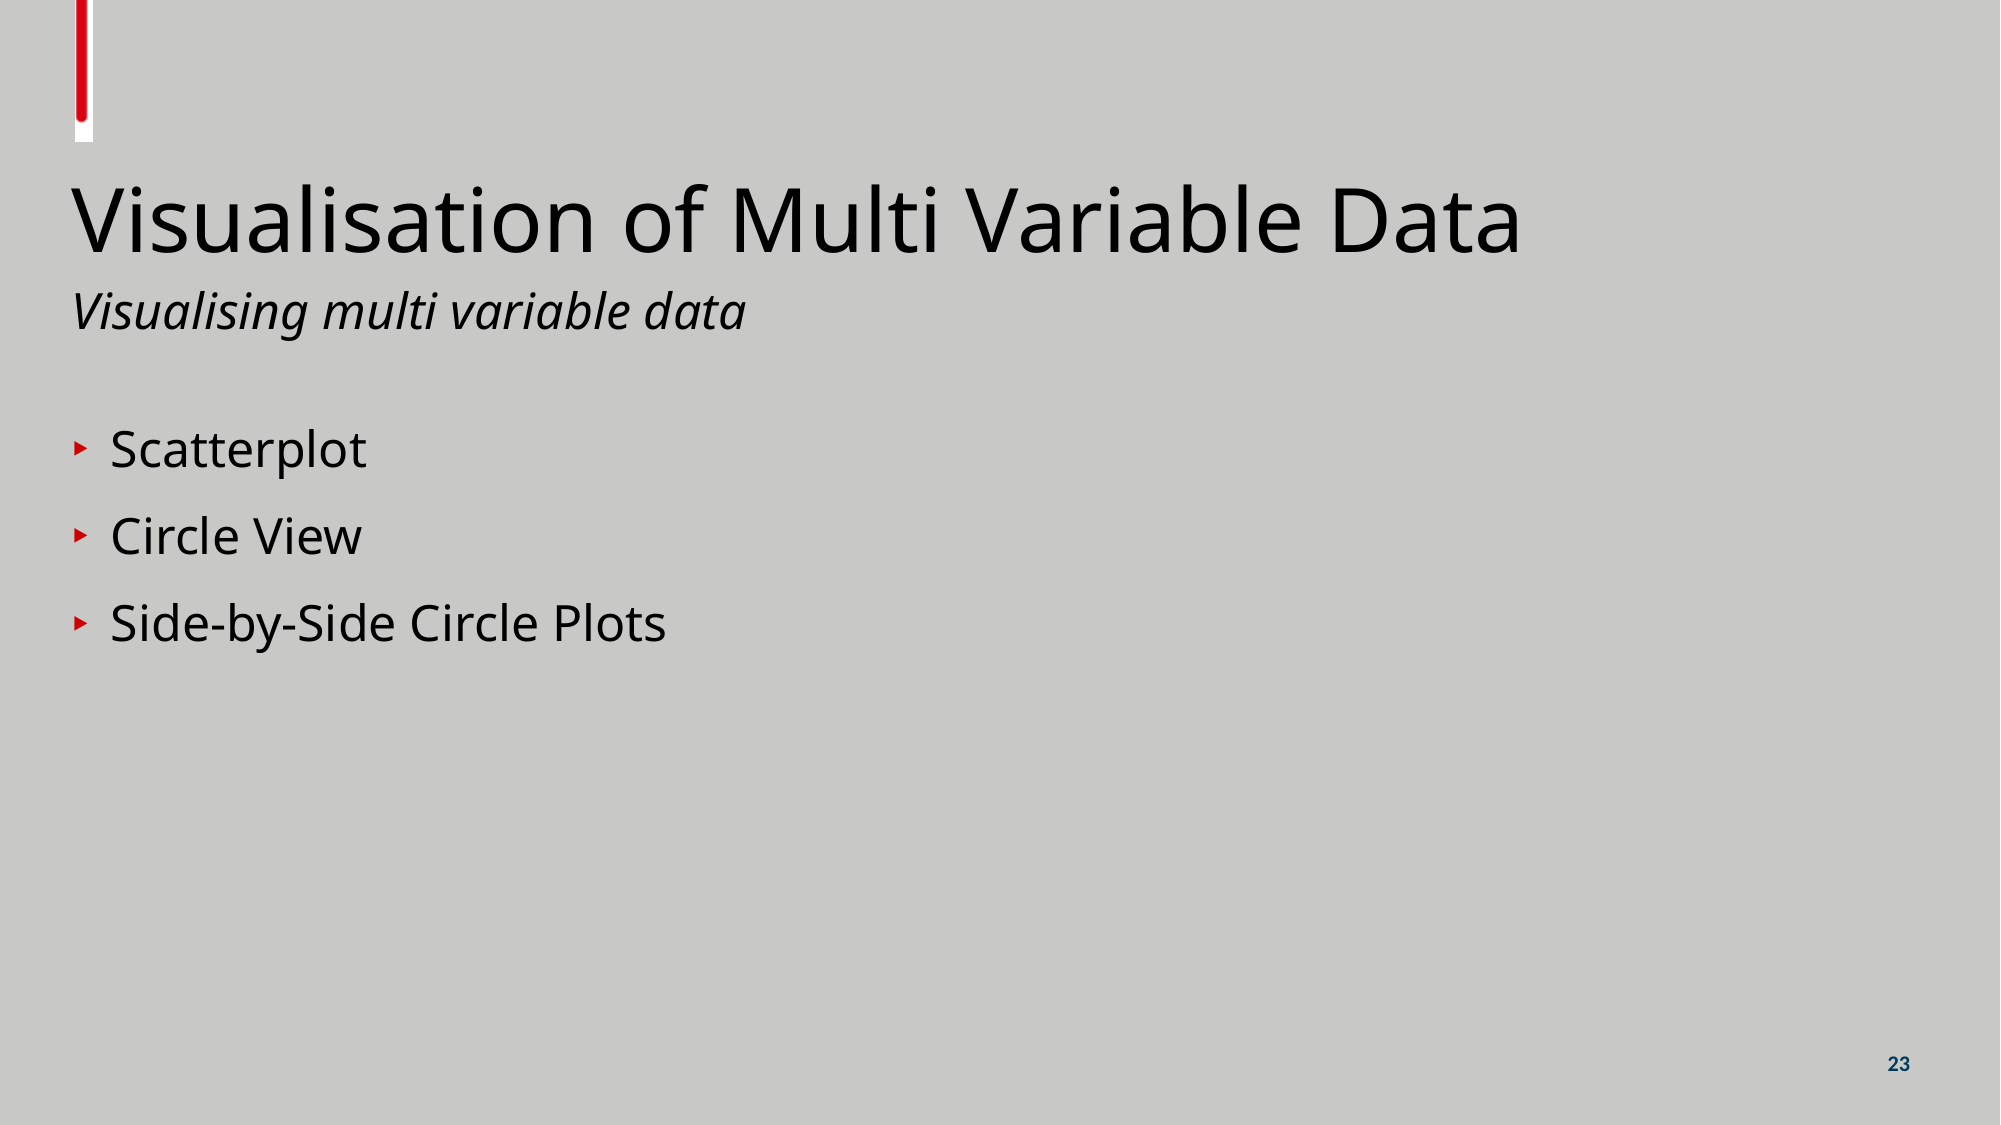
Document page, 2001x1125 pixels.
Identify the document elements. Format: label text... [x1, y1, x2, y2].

picture [75, 0, 93, 99]
list Scatterplot Circle View Side-by-Side Circle Plots [56, 416, 1930, 959]
title Visualisation of Multi Variable Data [56, 99, 1930, 279]
list Visualising multi variable data [56, 279, 1930, 370]
